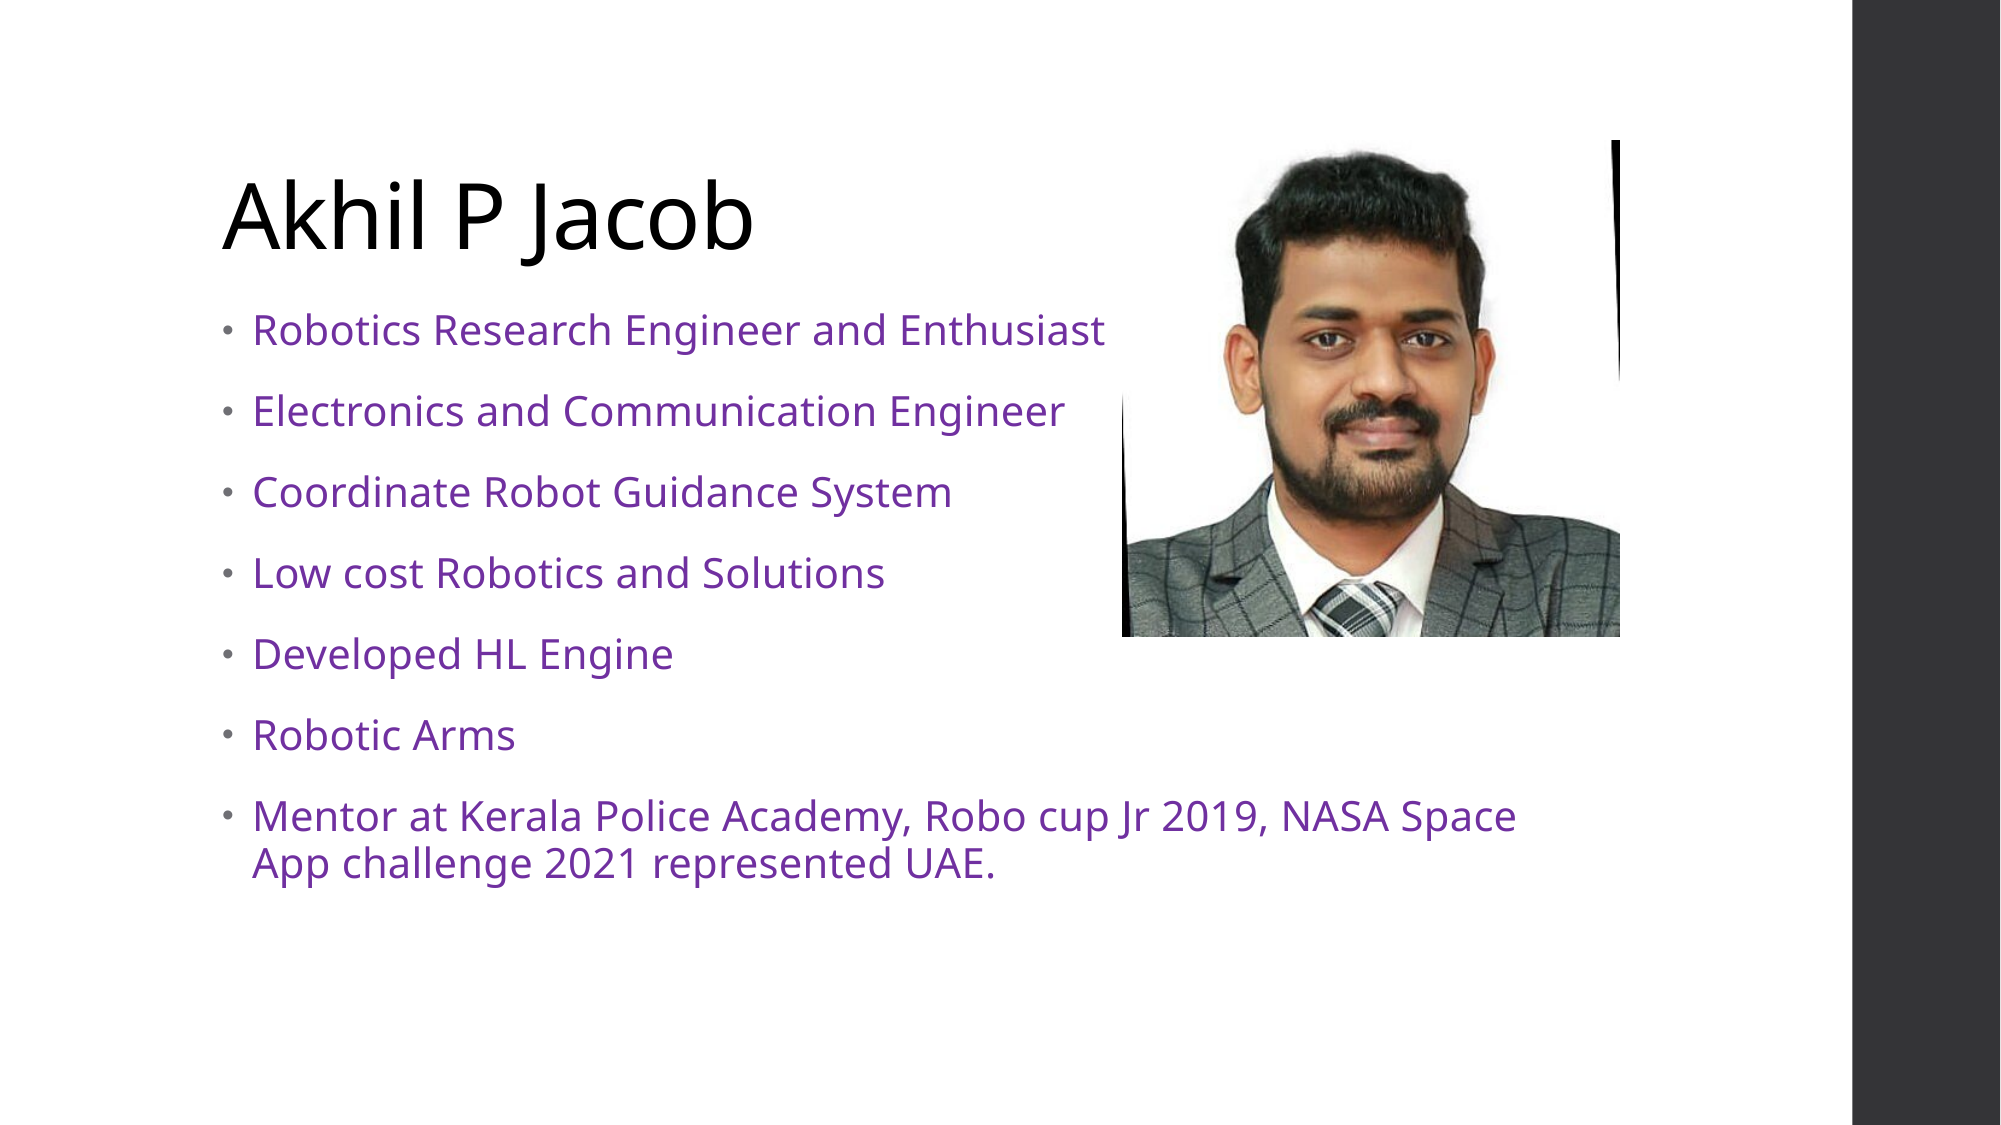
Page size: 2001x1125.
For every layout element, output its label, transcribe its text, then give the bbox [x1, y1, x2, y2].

list Robotics Research Engineer and Enthusiast Electronics and Communication Engineer Coordinate Robot Guidance System Low cost Robotics and Solutions Developed HL Engine Robotic Arms Mentor at Kerala Police Academy, Robo cup Jr 2019, NASA Space App challenge 2021 represented UAE. [206, 299, 1617, 1014]
picture [1122, 140, 1620, 638]
title Akhil P Jacob [206, 60, 1797, 278]
